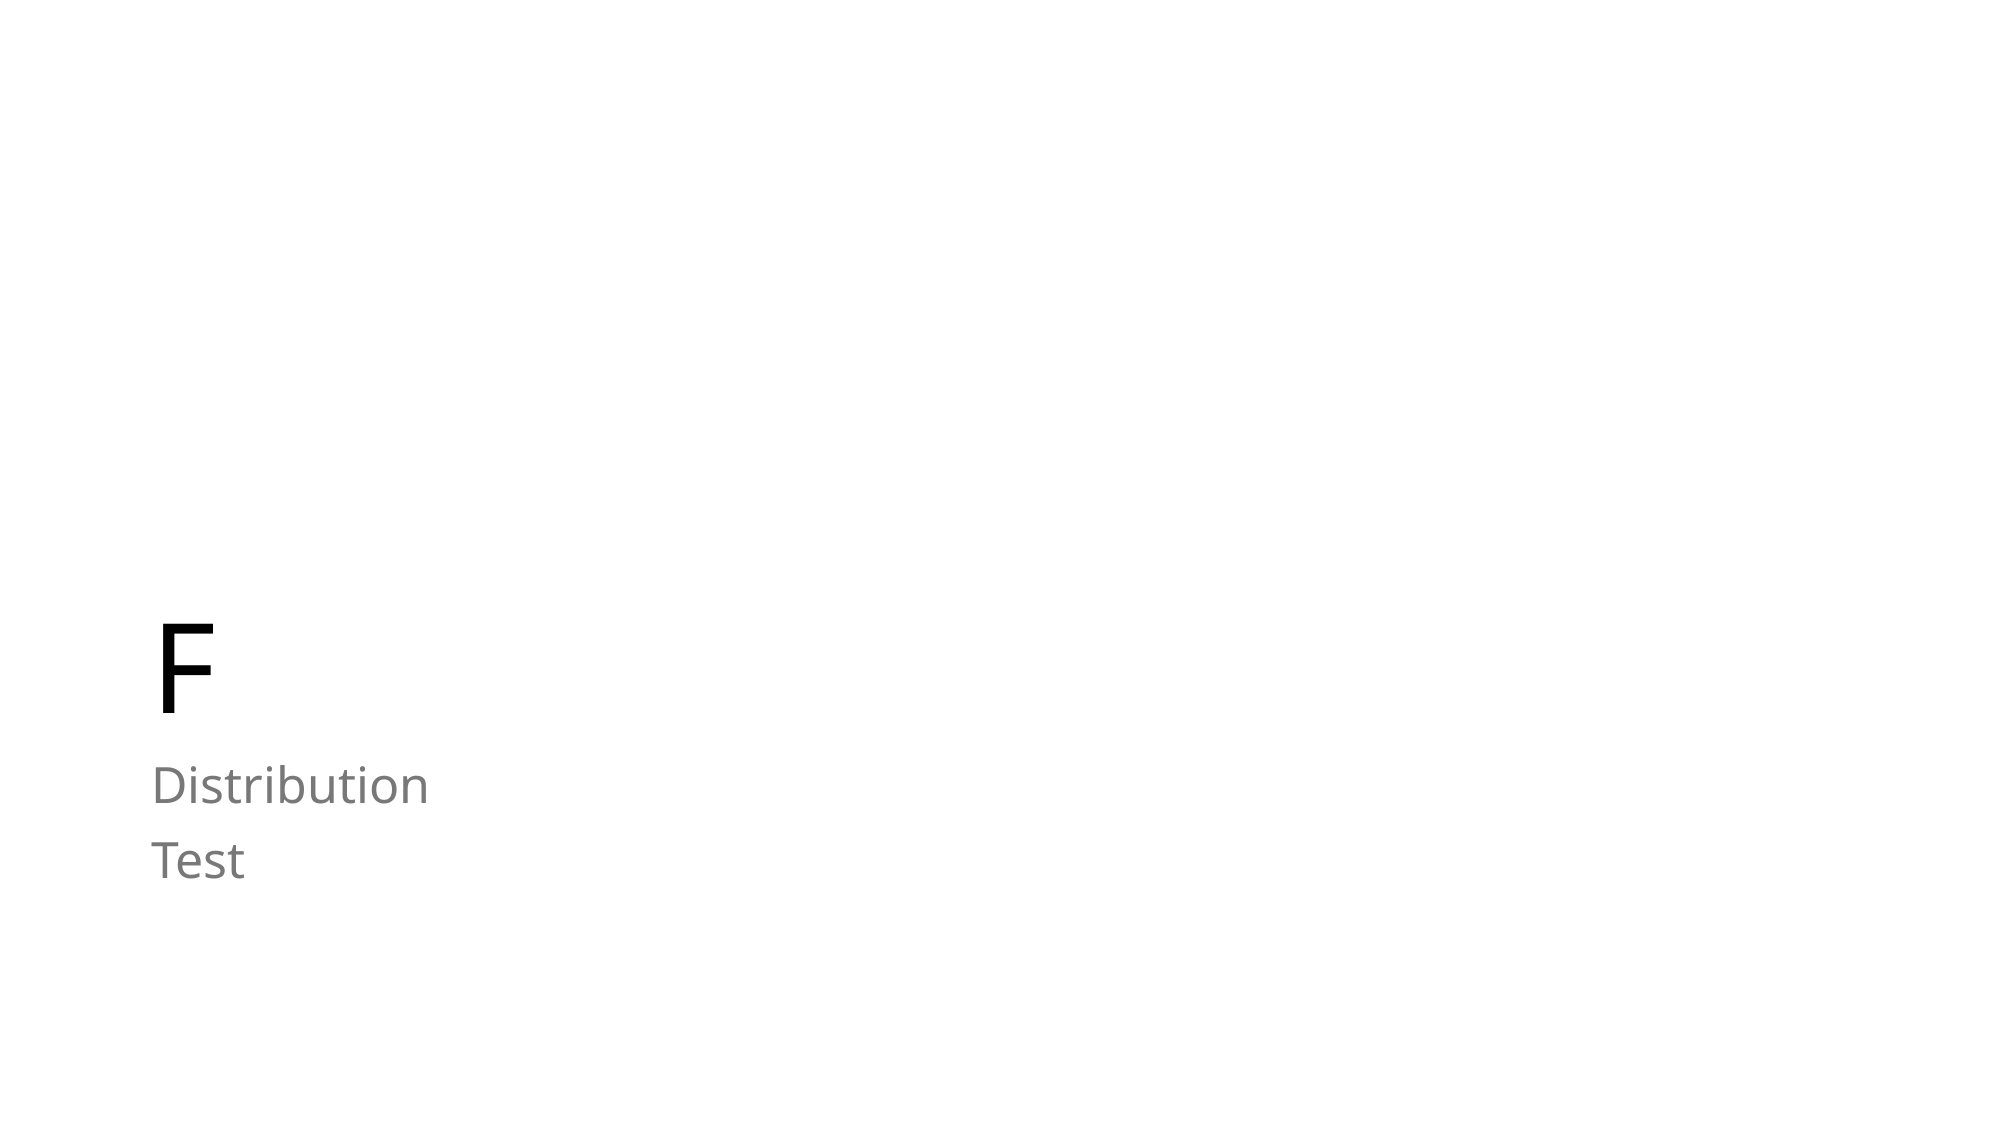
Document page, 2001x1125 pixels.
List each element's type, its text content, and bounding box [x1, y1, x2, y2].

title F [136, 280, 1862, 749]
list Distribution Test [136, 752, 1862, 999]
